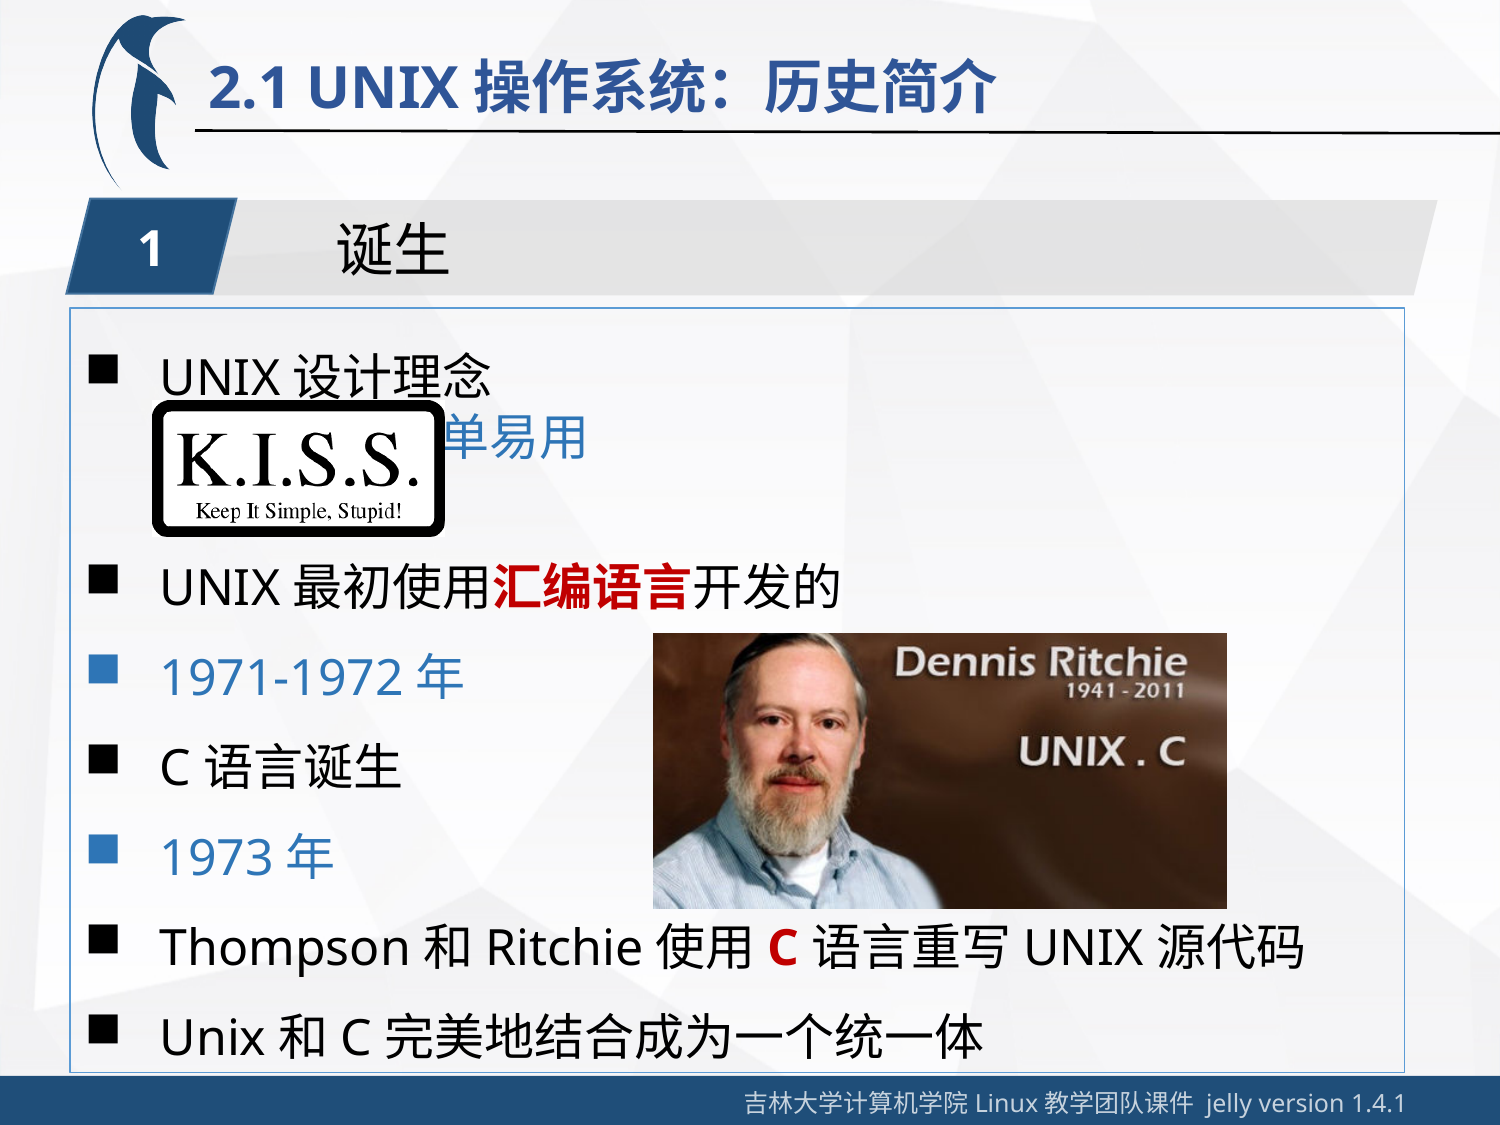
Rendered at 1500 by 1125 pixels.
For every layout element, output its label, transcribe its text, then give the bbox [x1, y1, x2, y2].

text_box UNIX设计理念 简单易用 UNIX最初使用汇编语言开发的 1971-1972年 C语言诞生 1973年 Thompson和Ritchie使用C语言重写UNIX源代码 Unix和C完美地结合成为一个统一体 [69, 307, 1405, 1073]
picture [0, 0, 1500, 1075]
text_box 诞生 [207, 199, 1439, 297]
text_box 2.1 UNIX操作系统：历史简介 [193, 42, 1291, 128]
text_box 1 [65, 197, 238, 295]
